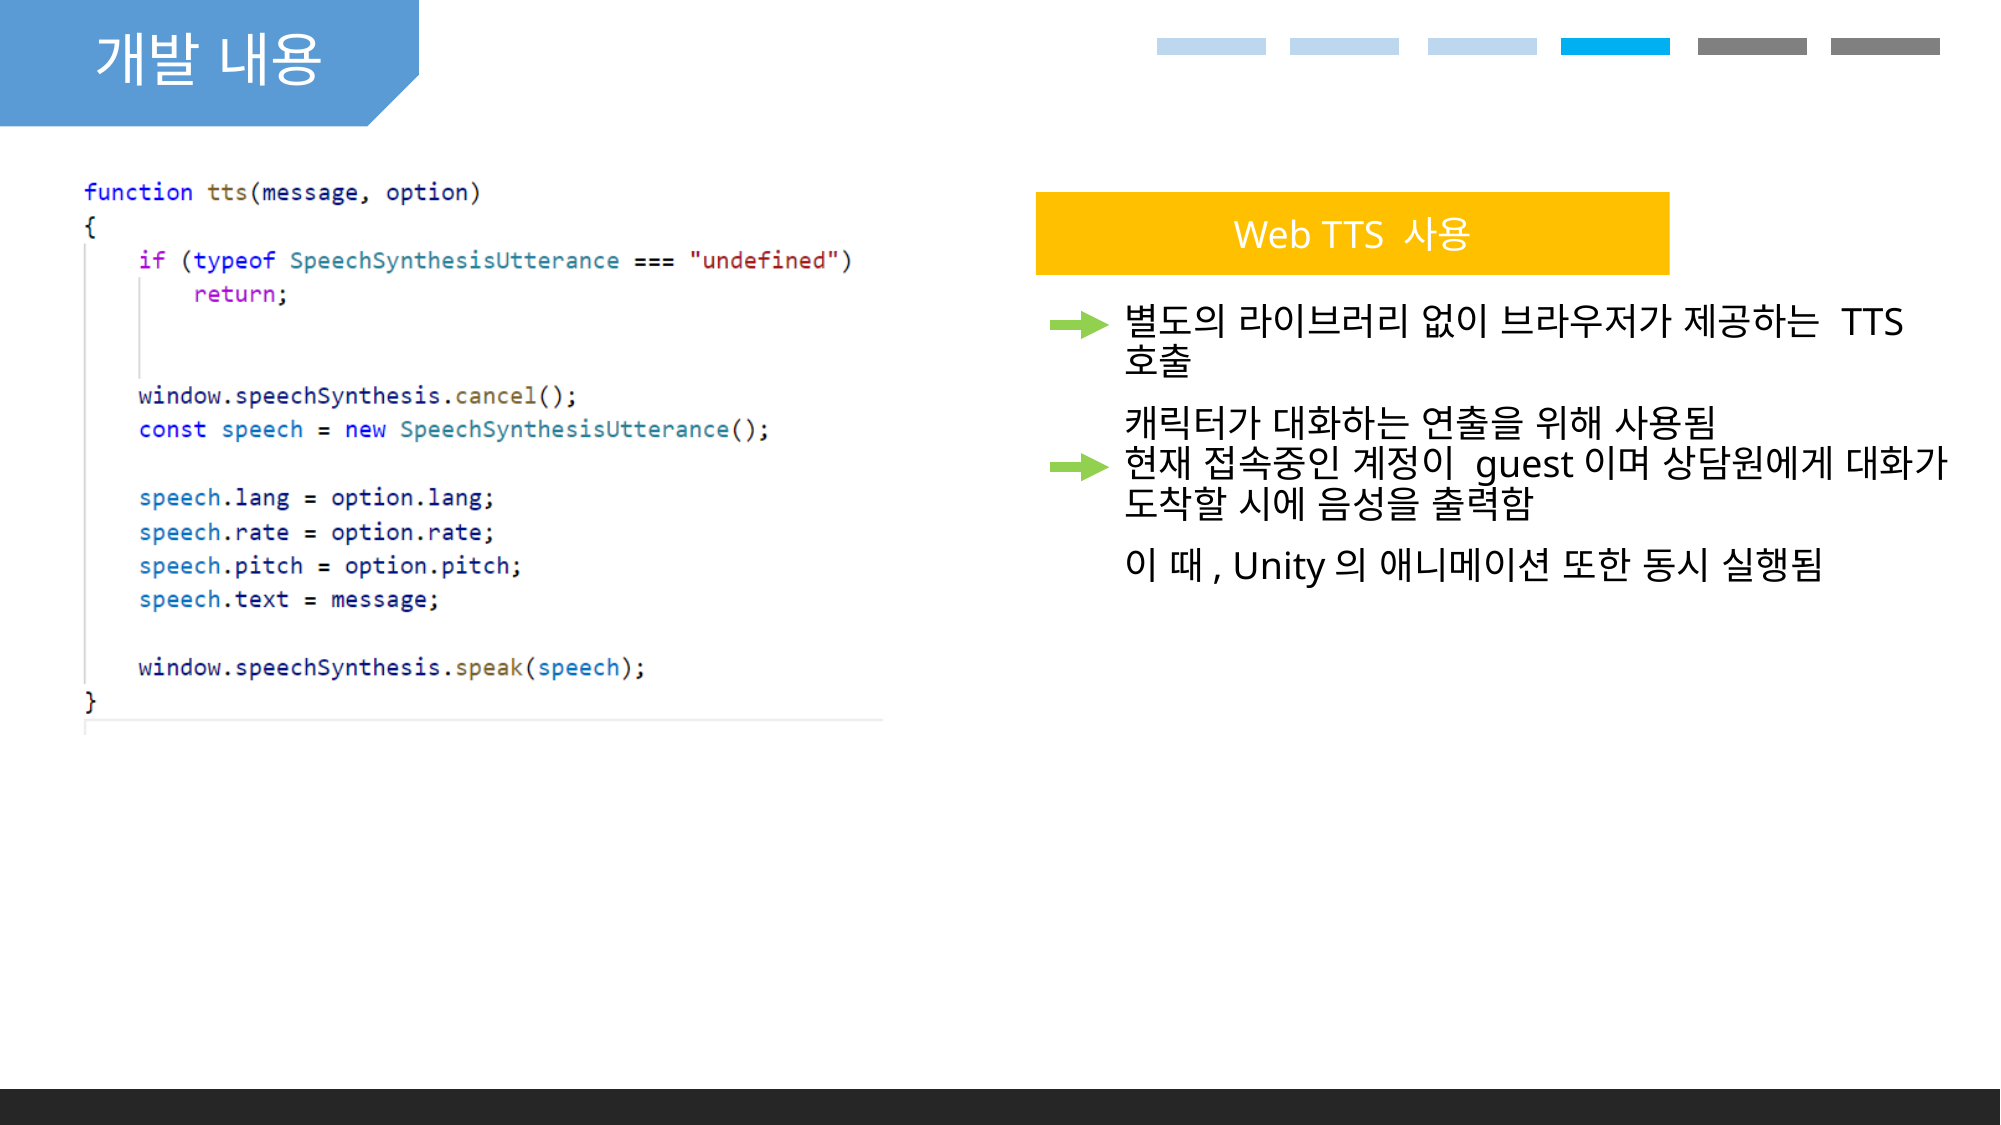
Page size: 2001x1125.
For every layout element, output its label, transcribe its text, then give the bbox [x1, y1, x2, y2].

text_box Web TTS 사용 [1035, 191, 1671, 276]
text_box 개발 내용 [23, 15, 396, 100]
text_box [0, 0, 420, 128]
picture [79, 173, 883, 735]
text_box 현재 접속중인 계정이 guest이며 상담원에게 대화가 도착할 시에 음성을 출력함 이 때, Unity의 애니메이션 또한 동시 실행됨 [1109, 437, 1984, 1033]
text_box [0, 1088, 2000, 1125]
text_box 별도의 라이브러리 없이 브라우저가 제공하는 TTS 호출 캐릭터가 대화하는 연출을 위해 사용됨 [1109, 295, 1984, 437]
